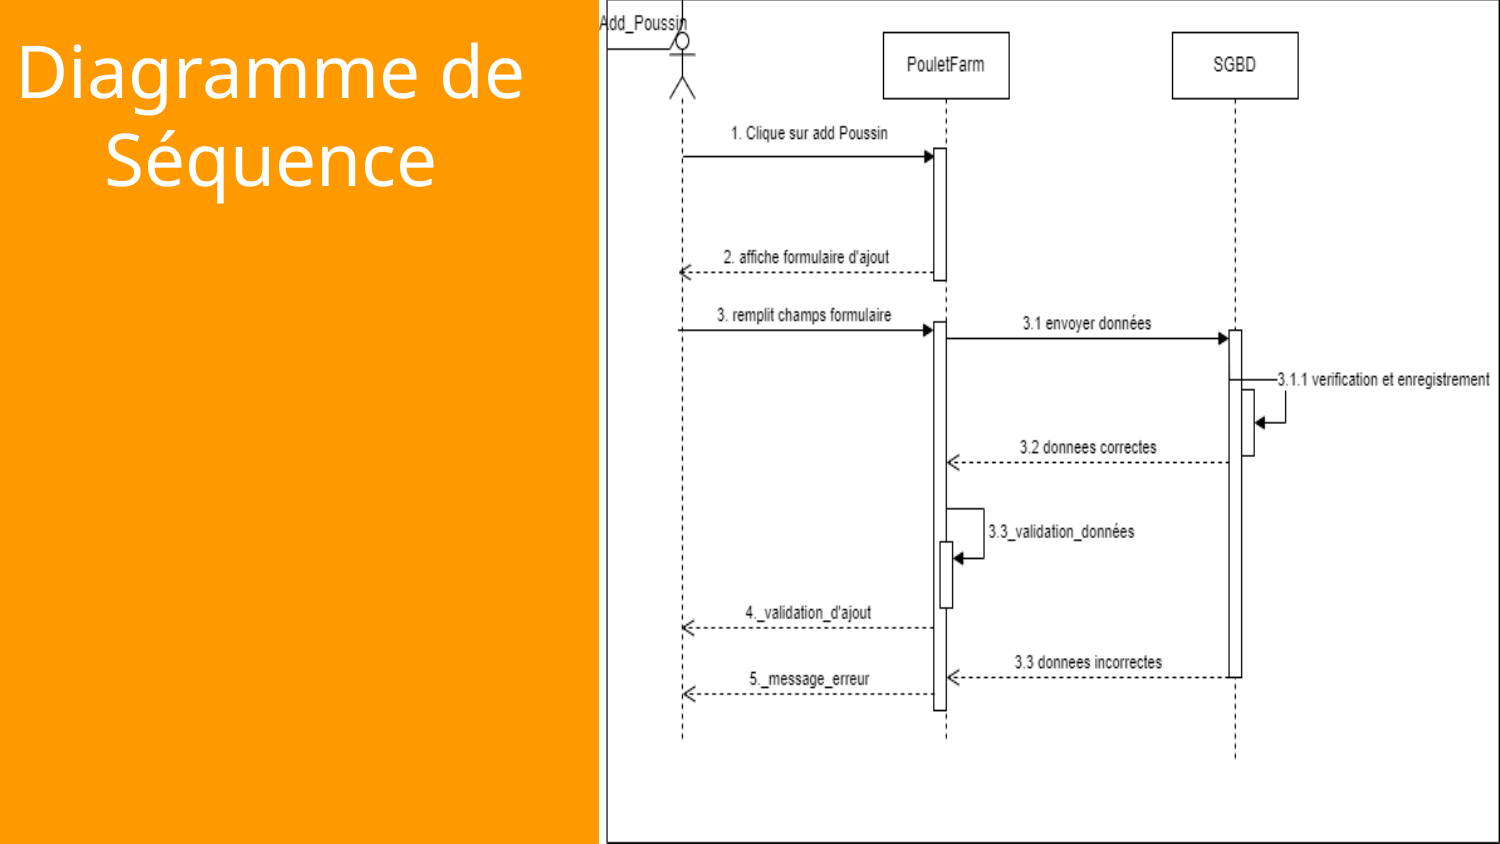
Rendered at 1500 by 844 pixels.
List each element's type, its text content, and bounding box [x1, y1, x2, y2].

title Diagramme de Séquence [0, 10, 550, 105]
picture [598, 0, 1500, 844]
